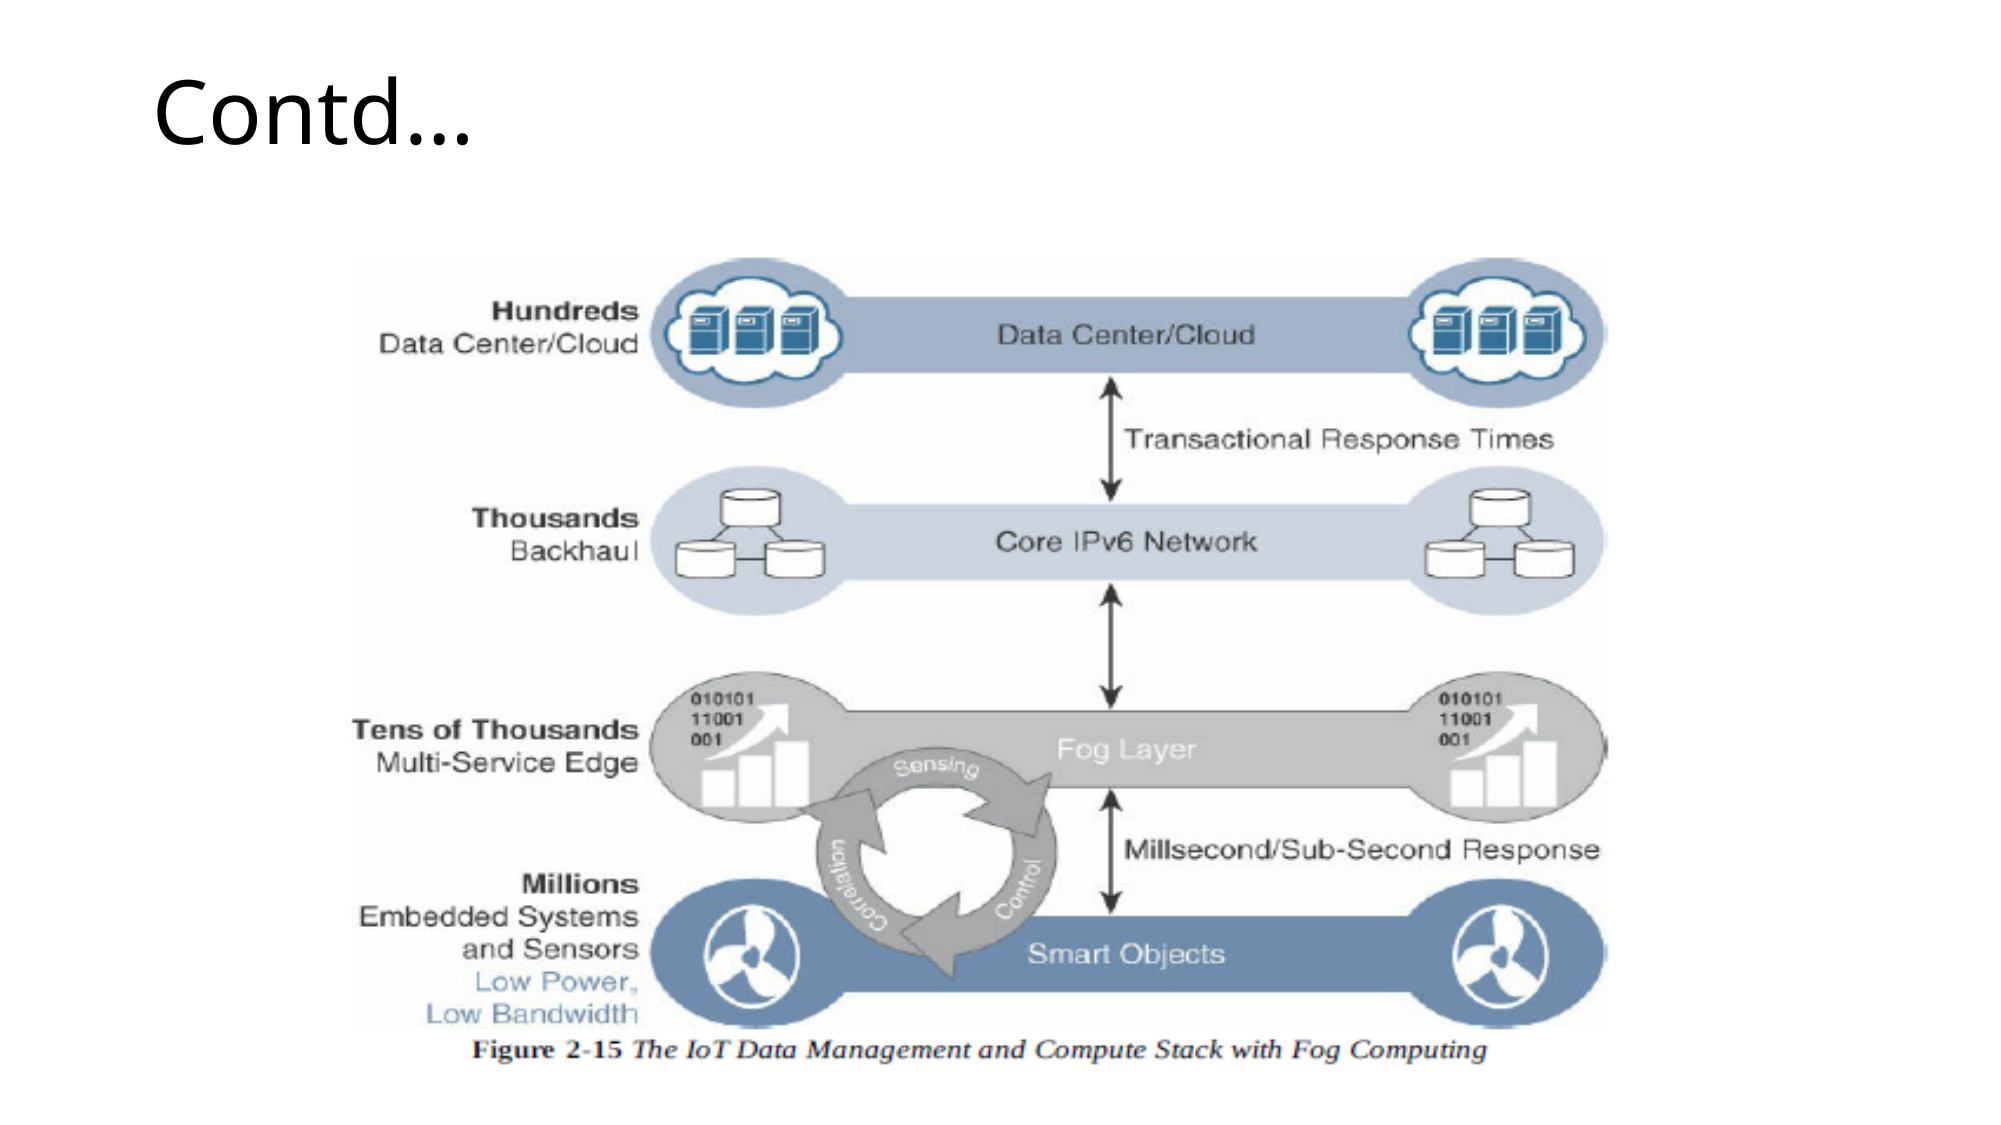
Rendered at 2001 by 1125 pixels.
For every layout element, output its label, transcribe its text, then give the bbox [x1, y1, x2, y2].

title Contd… [137, 59, 1863, 172]
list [308, 209, 1677, 1077]
